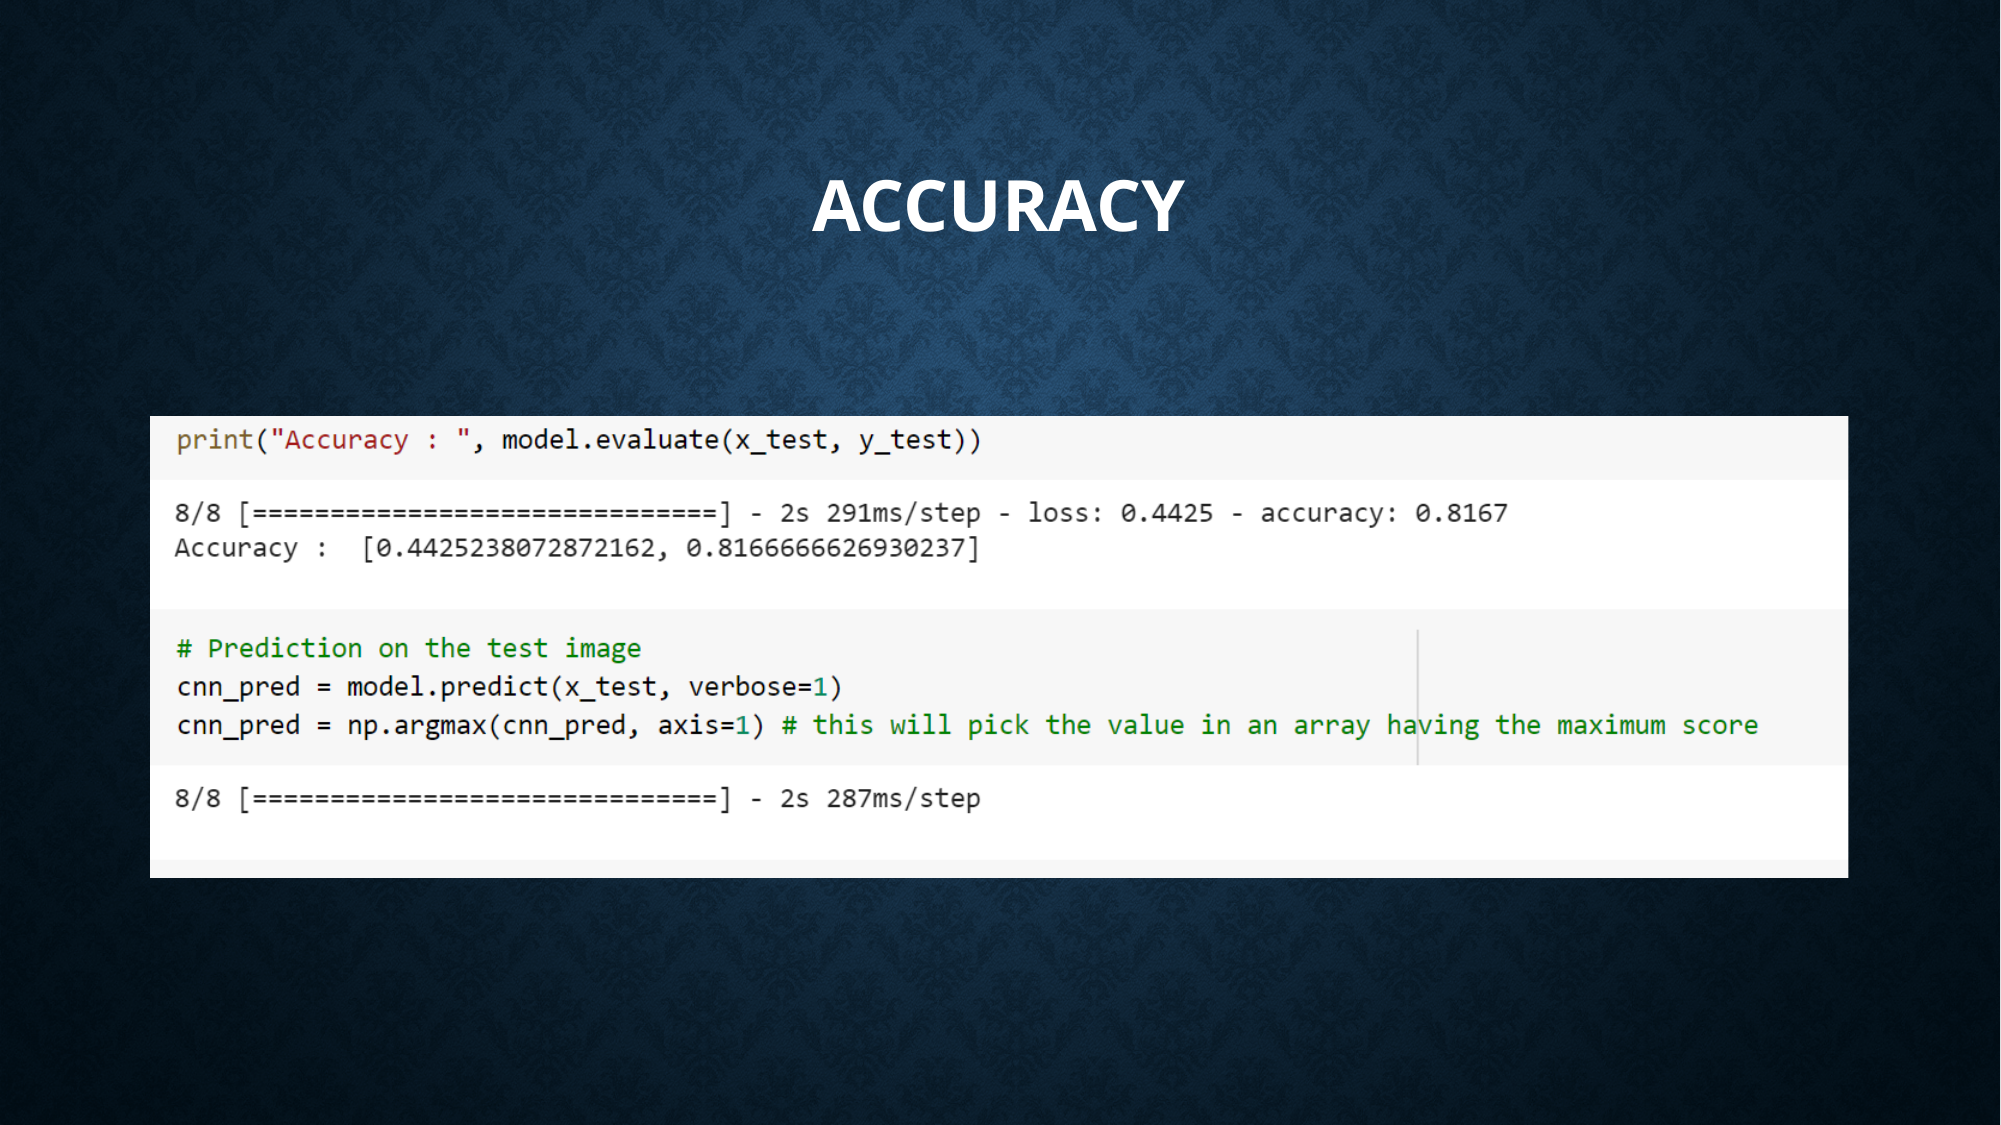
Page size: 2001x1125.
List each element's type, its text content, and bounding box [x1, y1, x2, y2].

title Accuracy [149, 99, 1849, 318]
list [149, 415, 1849, 878]
